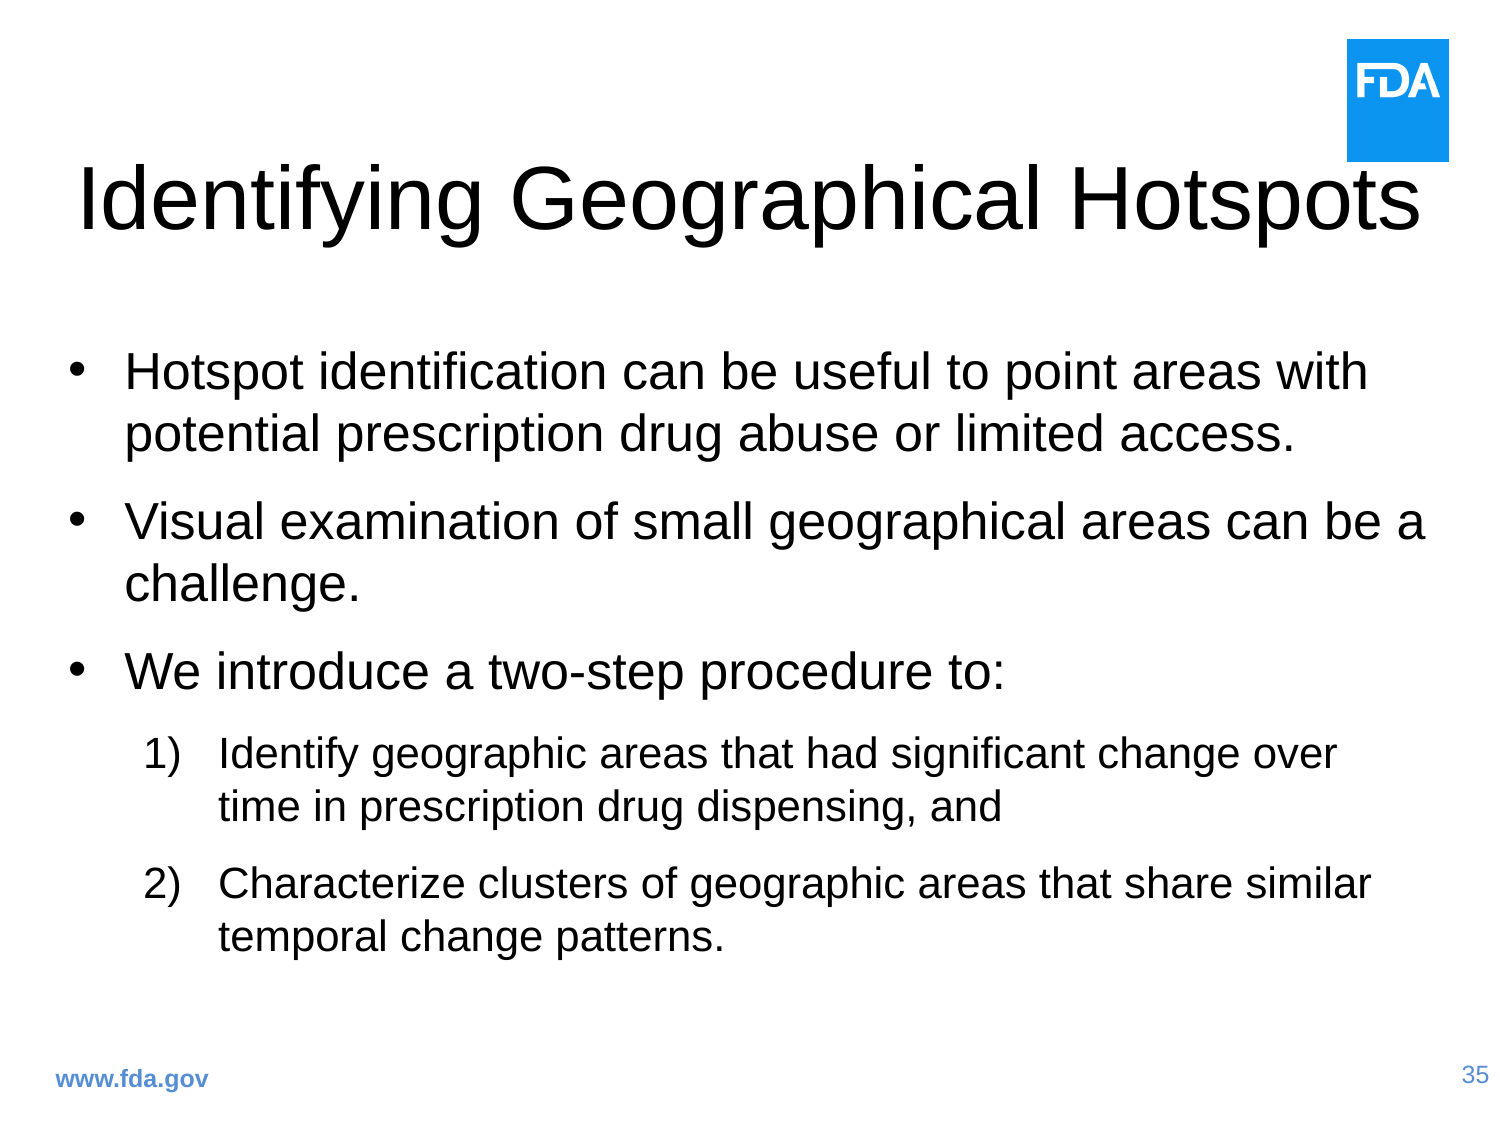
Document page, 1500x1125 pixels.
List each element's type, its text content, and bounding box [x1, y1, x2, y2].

list Hotspot identification can be useful to point areas with potential prescription drug abuse or limited access. Visual examination of small geographical areas can be a challenge. We introduce a two-step procedure to: Identify geographic areas that had significant change over time in prescription drug dispensing, and Characterize clusters of geographic areas that share similar temporal change patterns. [53, 329, 1449, 1033]
picture [1347, 39, 1449, 117]
title Identifying Geographical Hotspots [53, 117, 1449, 270]
footer www.fda.gov [40, 1047, 516, 1108]
